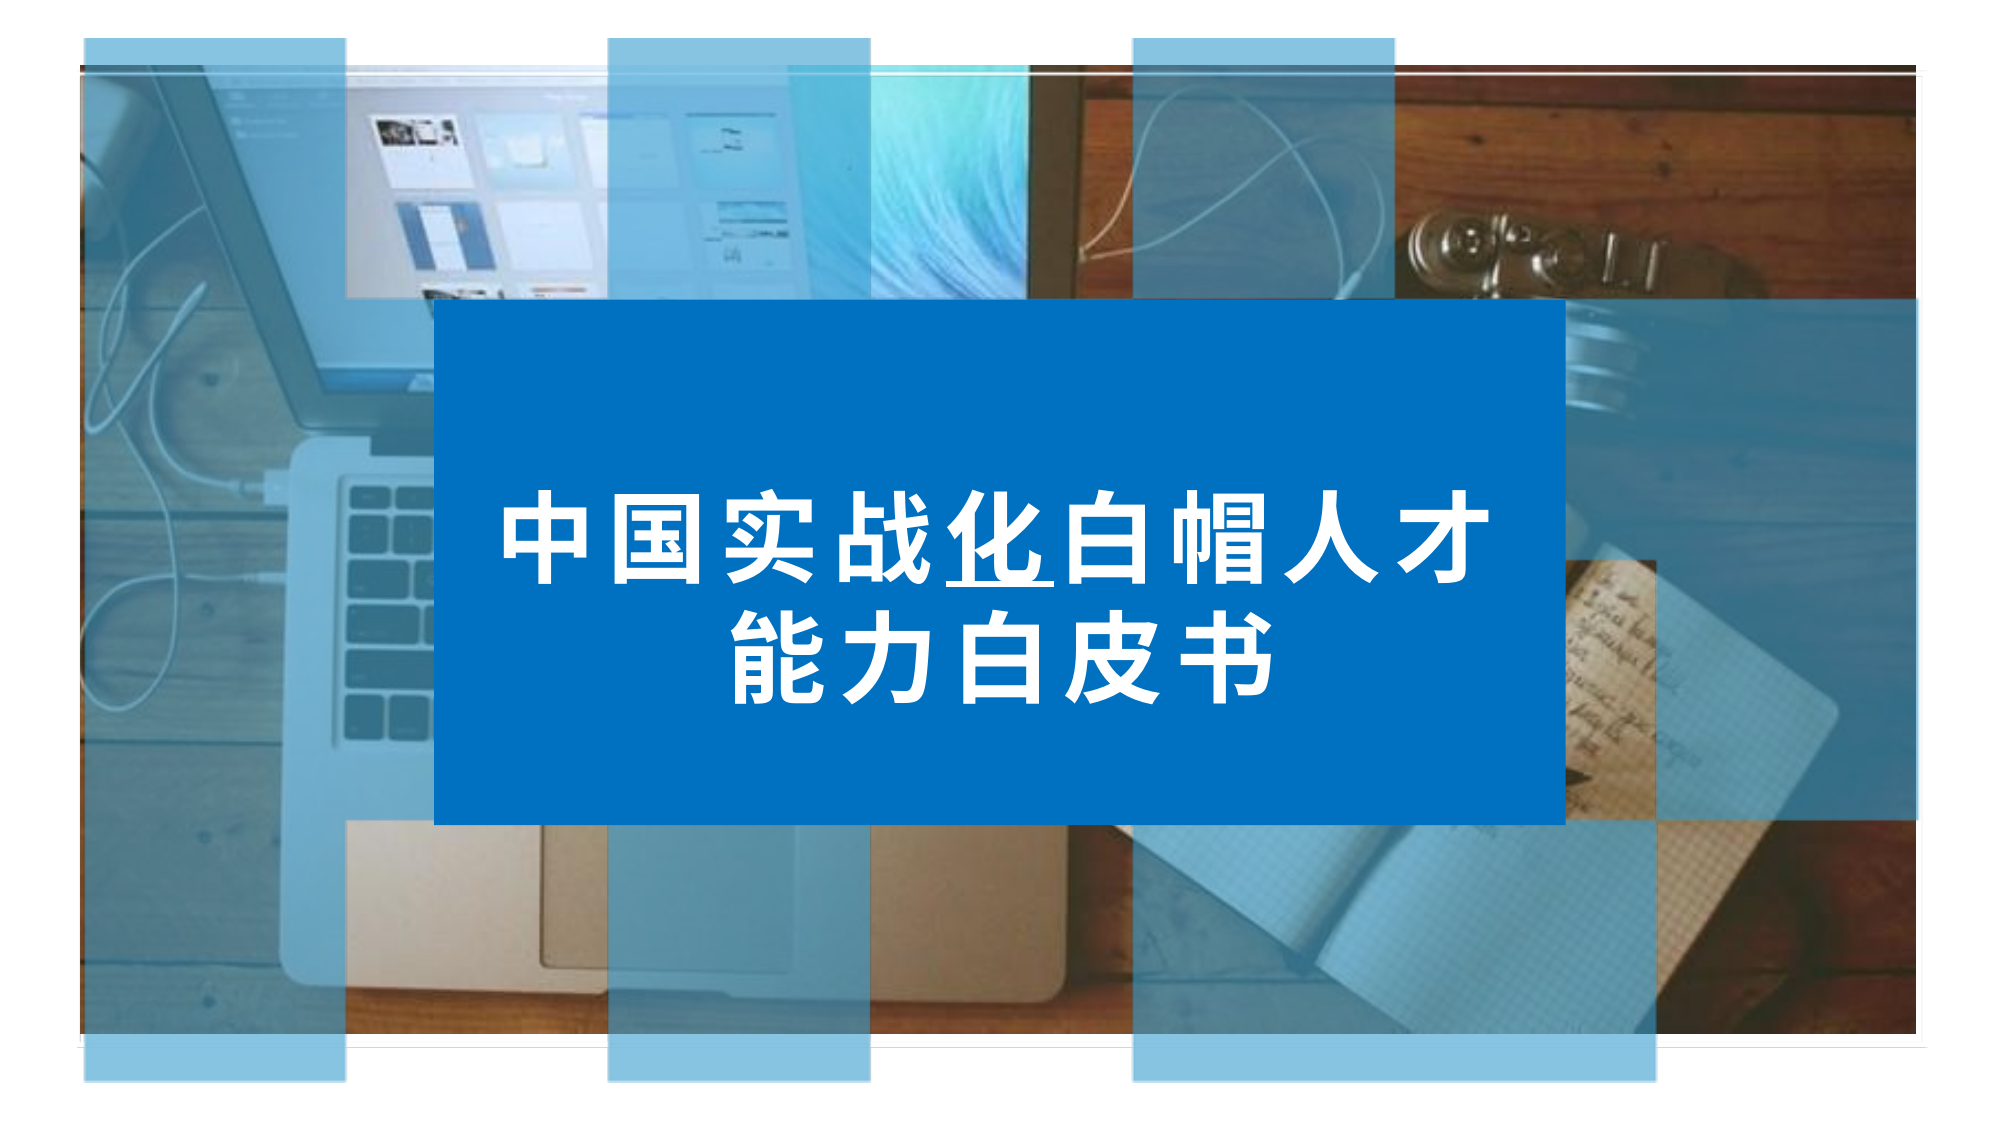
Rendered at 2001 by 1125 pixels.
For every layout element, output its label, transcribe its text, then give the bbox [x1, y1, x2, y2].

title 中国实战化白帽人才能力白皮书 [437, 424, 1566, 716]
picture [77, 38, 1928, 1083]
